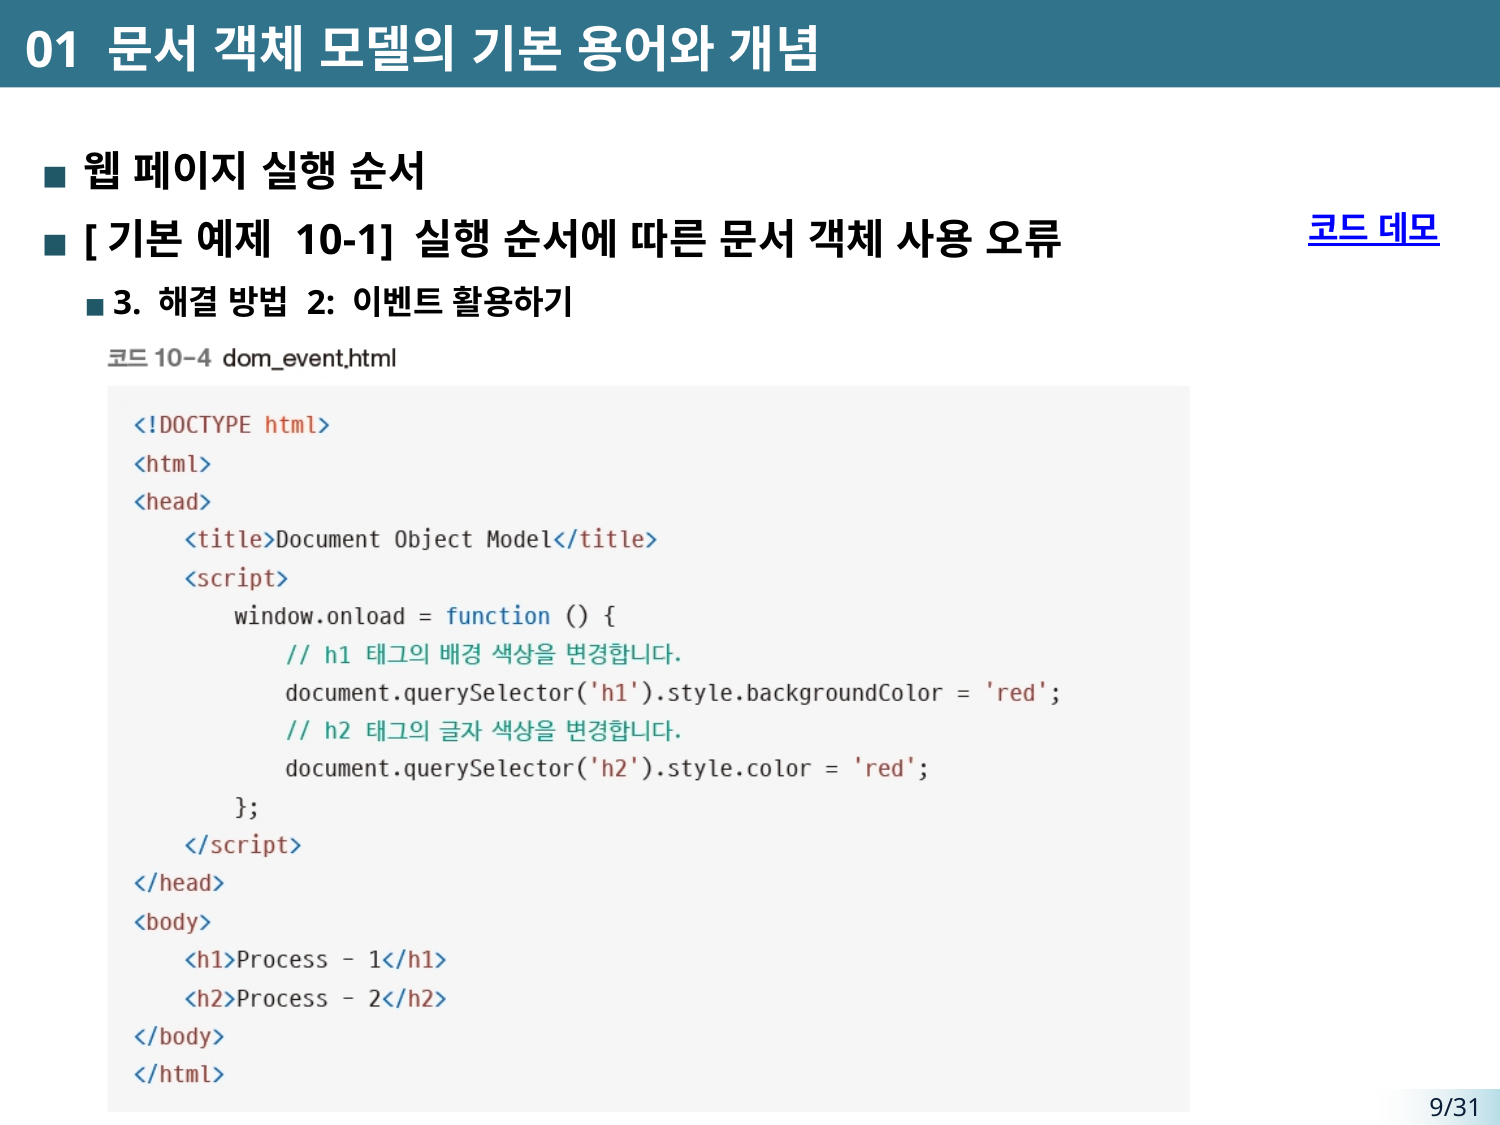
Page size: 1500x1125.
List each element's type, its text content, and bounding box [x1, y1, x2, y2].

picture [100, 337, 1200, 1120]
title 01 문서 객체 모델의 기본 용어와 개념 [10, 8, 1288, 87]
text_box 코드 데모 [1293, 199, 1471, 256]
list 웹 페이지 실행 순서 [기본 예제 10-1] 실행 순서에 따른 문서 객체 사용 오류 3. 해결 방법 2: 이벤트 활용하기 [10, 126, 1481, 1057]
